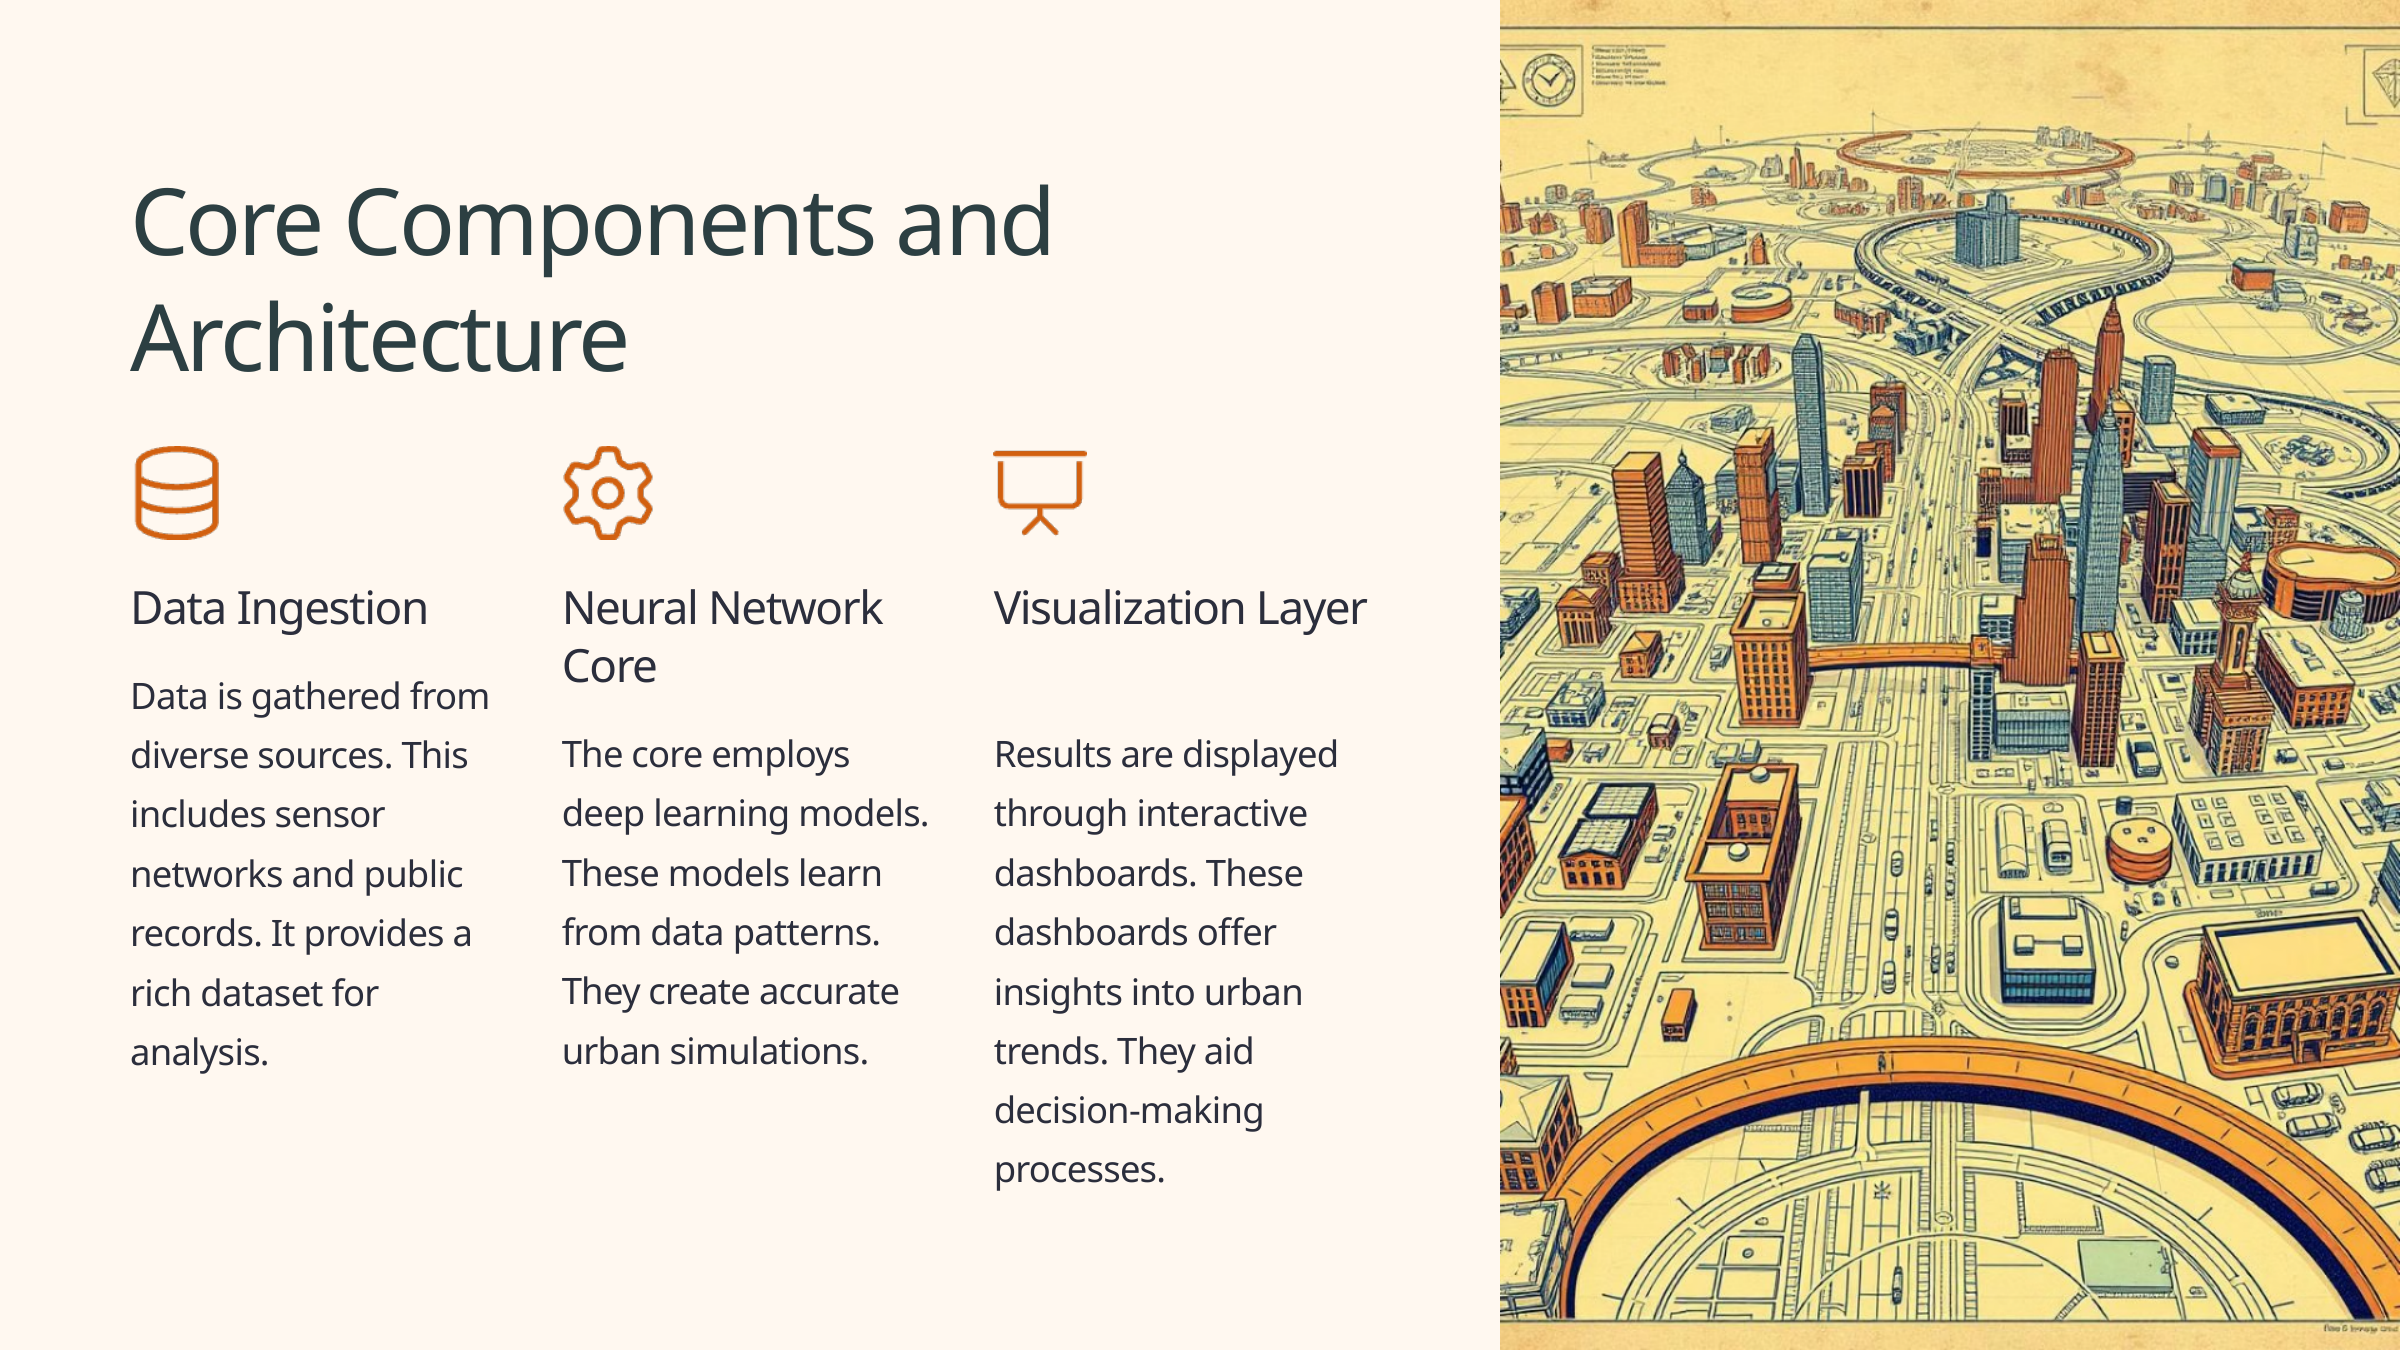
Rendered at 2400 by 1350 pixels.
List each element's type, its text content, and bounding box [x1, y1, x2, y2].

picture [993, 446, 1087, 540]
text_box Data Ingestion [130, 576, 507, 635]
picture [130, 446, 224, 540]
text_box Data is gathered from diverse sources. This includes sensor networks and public records. It provides a rich dataset for analysis. [130, 657, 507, 1074]
text_box Results are displayed through interactive dashboards. These dashboards offer insights into urban trends. They aid decision-making processes. [993, 715, 1370, 1192]
picture [1499, 0, 2400, 1350]
text_box Visualization Layer [993, 576, 1370, 694]
picture [561, 446, 655, 540]
text_box Neural Network Core [561, 576, 938, 694]
text_box Core Components and Architecture [130, 158, 1370, 391]
text_box The core employs deep learning models. These models learn from data patterns. They create accurate urban simulations. [561, 715, 938, 1073]
